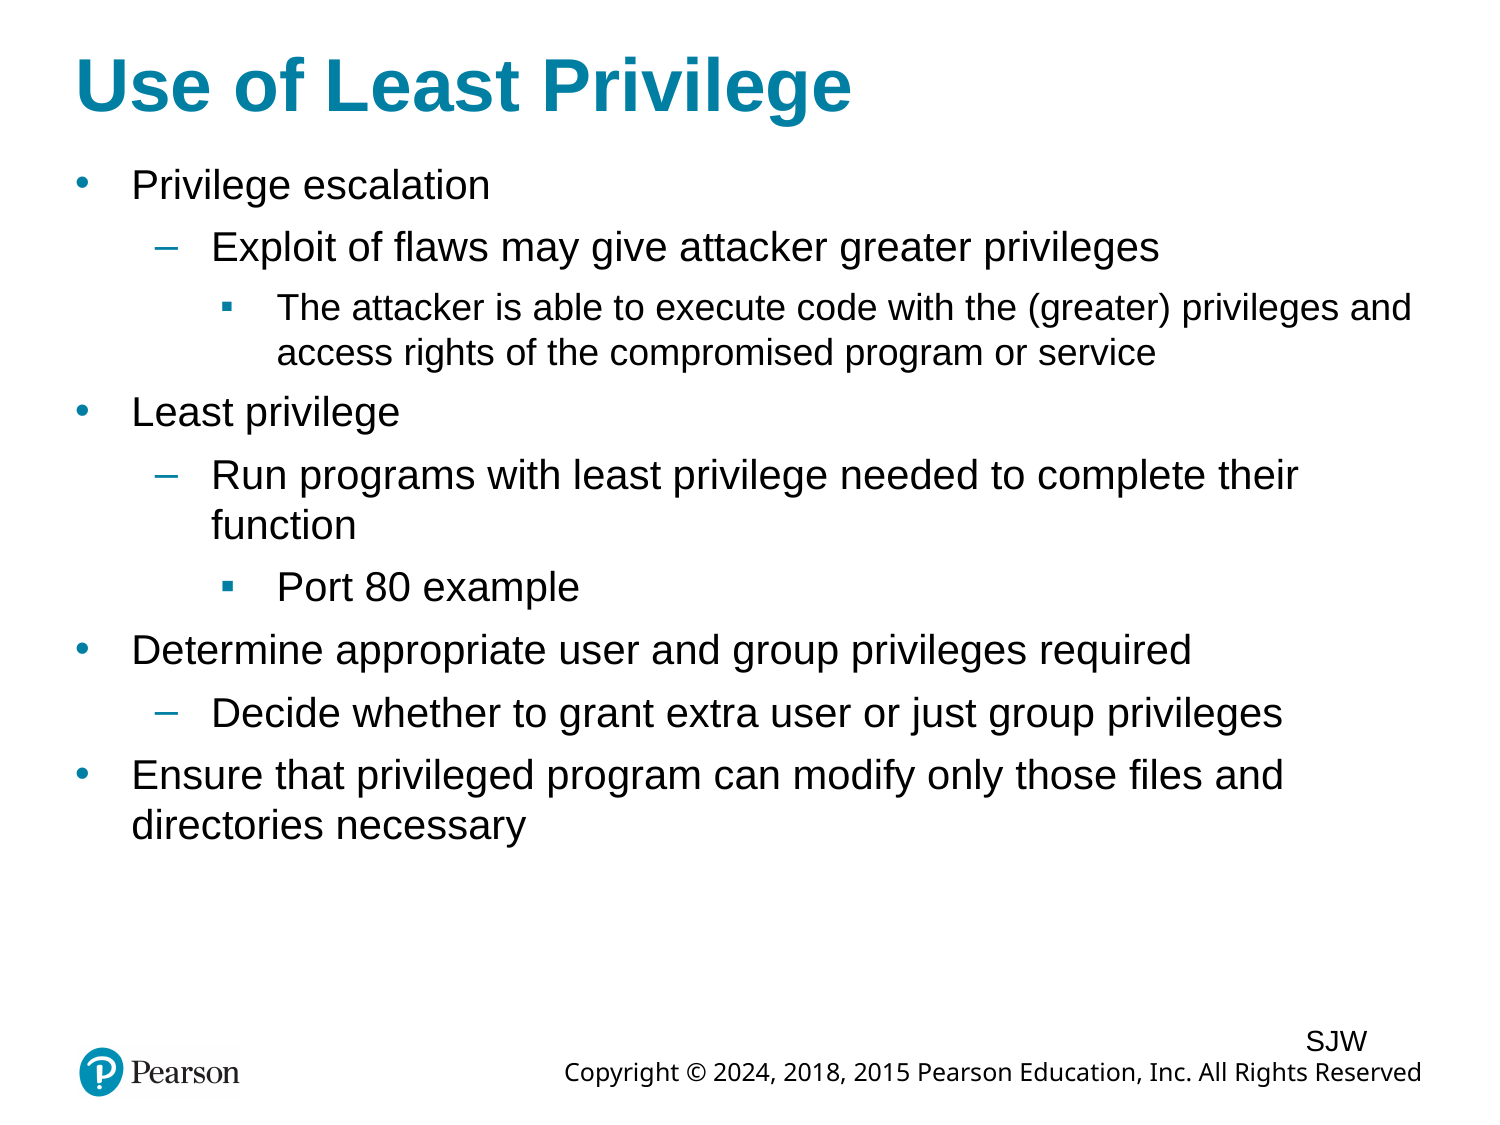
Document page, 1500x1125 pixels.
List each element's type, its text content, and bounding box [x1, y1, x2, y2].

title Use of Least Privilege [75, 0, 1430, 154]
text_box SJW [1290, 1014, 1383, 1065]
list Privilege escalation Exploit of flaws may give attacker greater privileges The attacker is able to execute code with the (greater) privileges and access rights of the compromised program or service Least privilege Run programs with least privilege needed to complete their function Port 80 example Determine appropriate user and group privileges required Decide whether to grant extra user or just group privileges Ensure that privileged program can modify only those files and directories necessary [75, 154, 1430, 851]
picture [78, 1046, 241, 1098]
